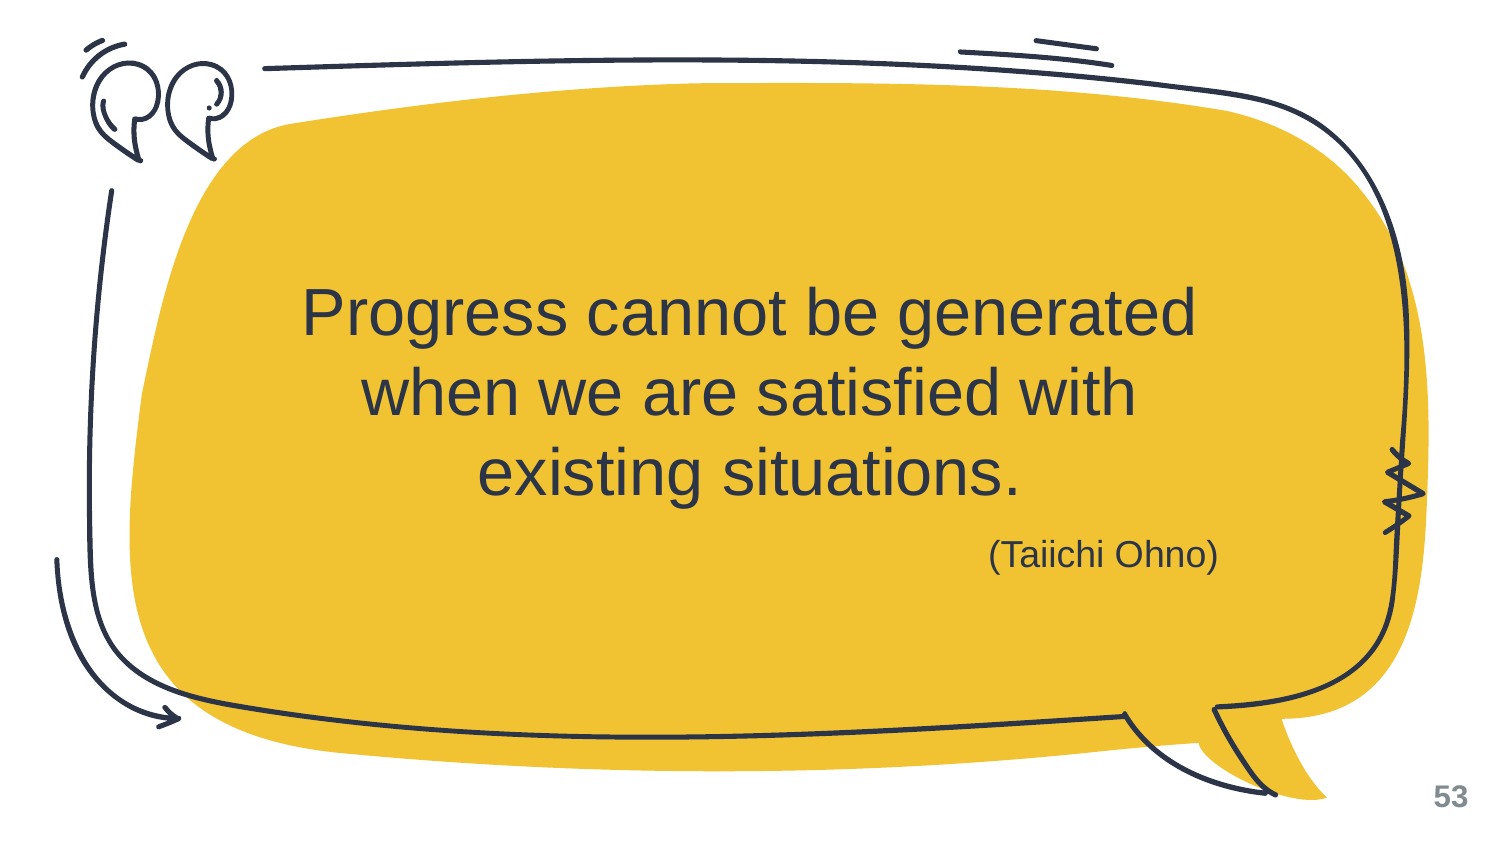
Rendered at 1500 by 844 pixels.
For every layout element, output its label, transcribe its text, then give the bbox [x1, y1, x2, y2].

list Progress cannot be generated when we are satisfied with existing situations. (Taiichi Ohno) [281, 194, 1219, 650]
slide_number 53 [1378, 769, 1469, 820]
